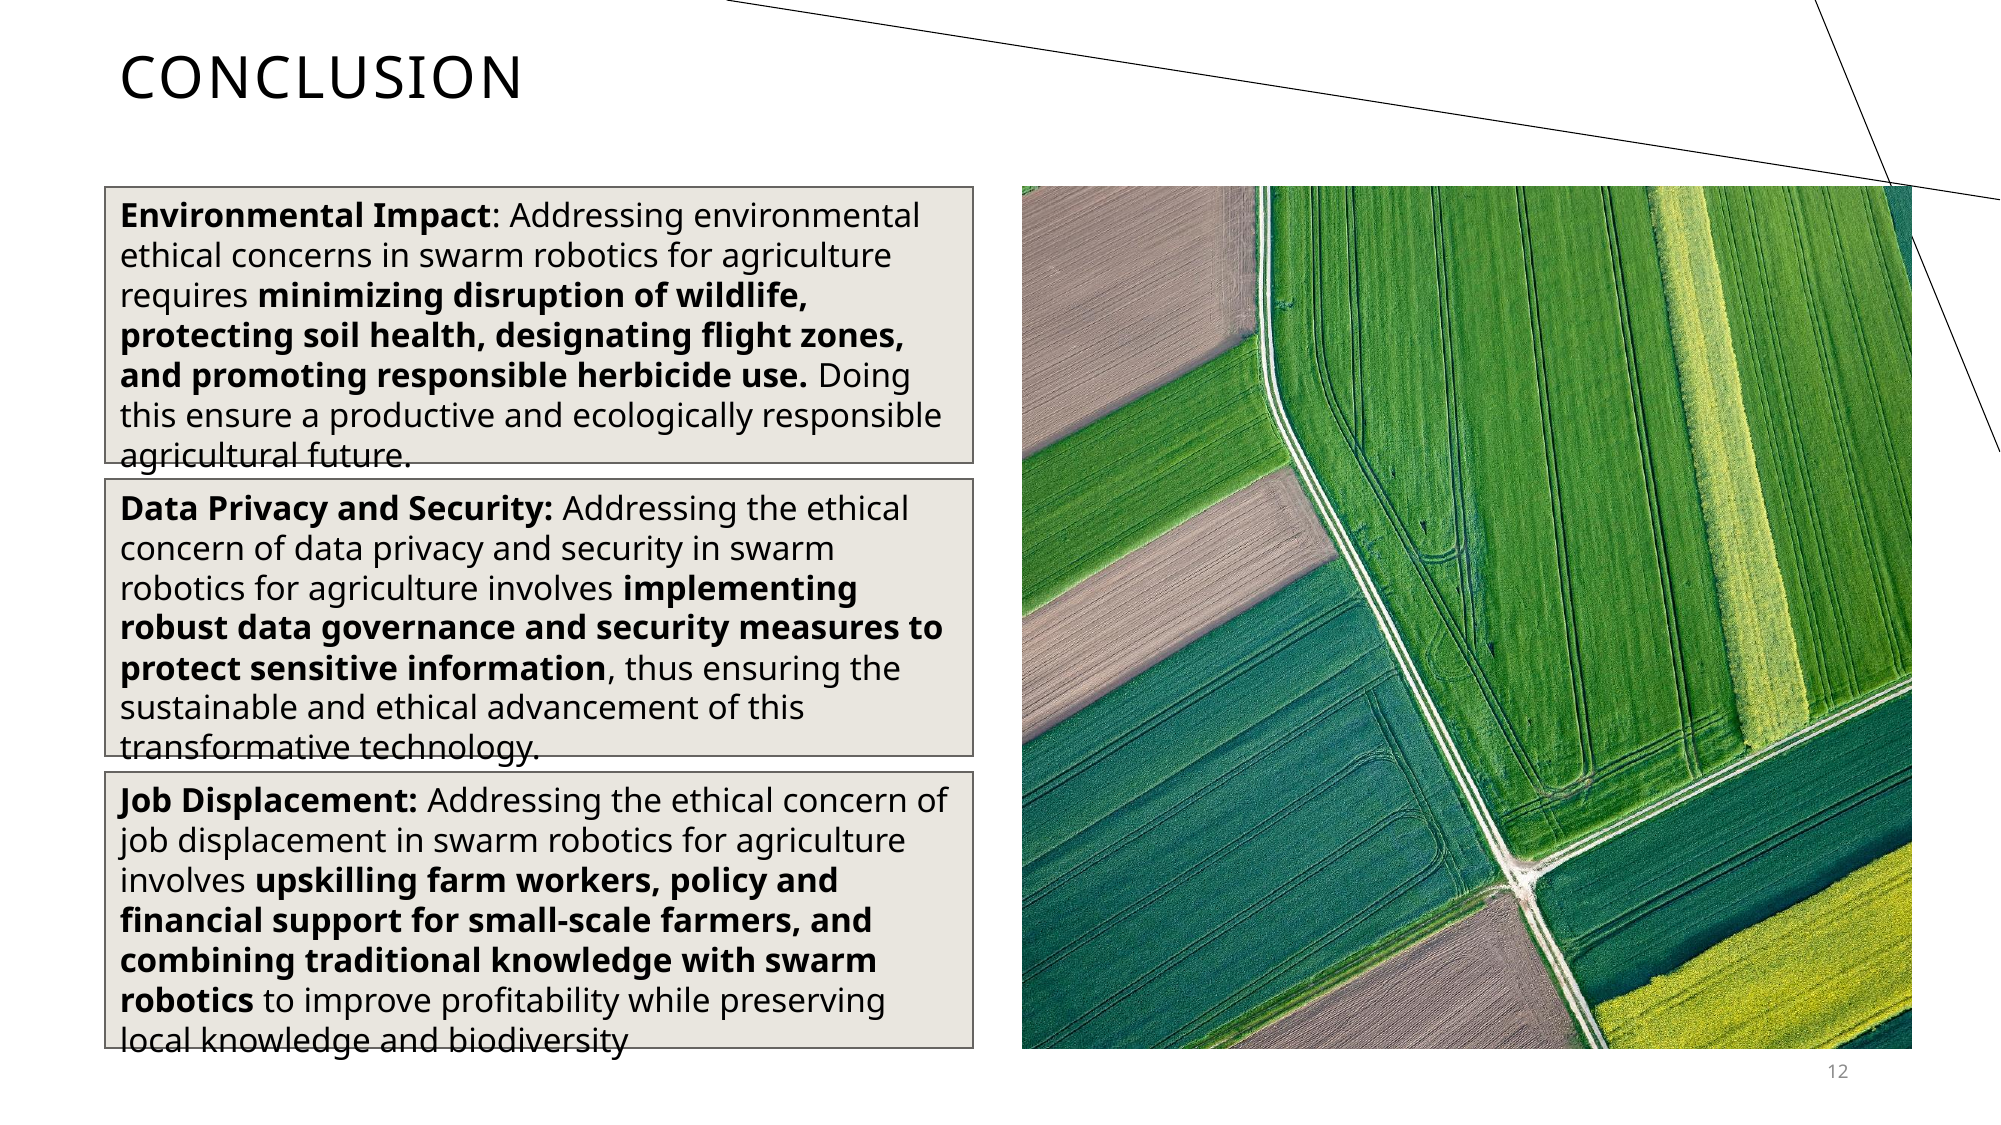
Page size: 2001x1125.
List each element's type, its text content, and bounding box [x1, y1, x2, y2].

text_box Environmental Impact: Addressing environmental ethical concerns in swarm robotics for agriculture requires minimizing disruption of wildlife, protecting soil health, designating flight zones, and promoting responsible herbicide use. Doing this ensure a productive and ecologically responsible agricultural future. [104, 186, 974, 464]
picture [1022, 186, 1912, 1049]
slide_number 12 [1701, 1049, 1864, 1103]
text_box Data Privacy and Security: Addressing the ethical concern of data privacy and security in swarm robotics for agriculture involves implementing robust data governance and security measures to protect sensitive information, thus ensuring the sustainable and ethical advancement of this transformative technology. [104, 478, 974, 757]
text_box Job Displacement: Addressing the ethical concern of job displacement in swarm robotics for agriculture involves upskilling farm workers, policy and financial support for small-scale farmers, and combining traditional knowledge with swarm robotics to improve profitability while preserving local knowledge and biodiversity [104, 771, 974, 1049]
title Conclusion [104, 40, 1738, 132]
